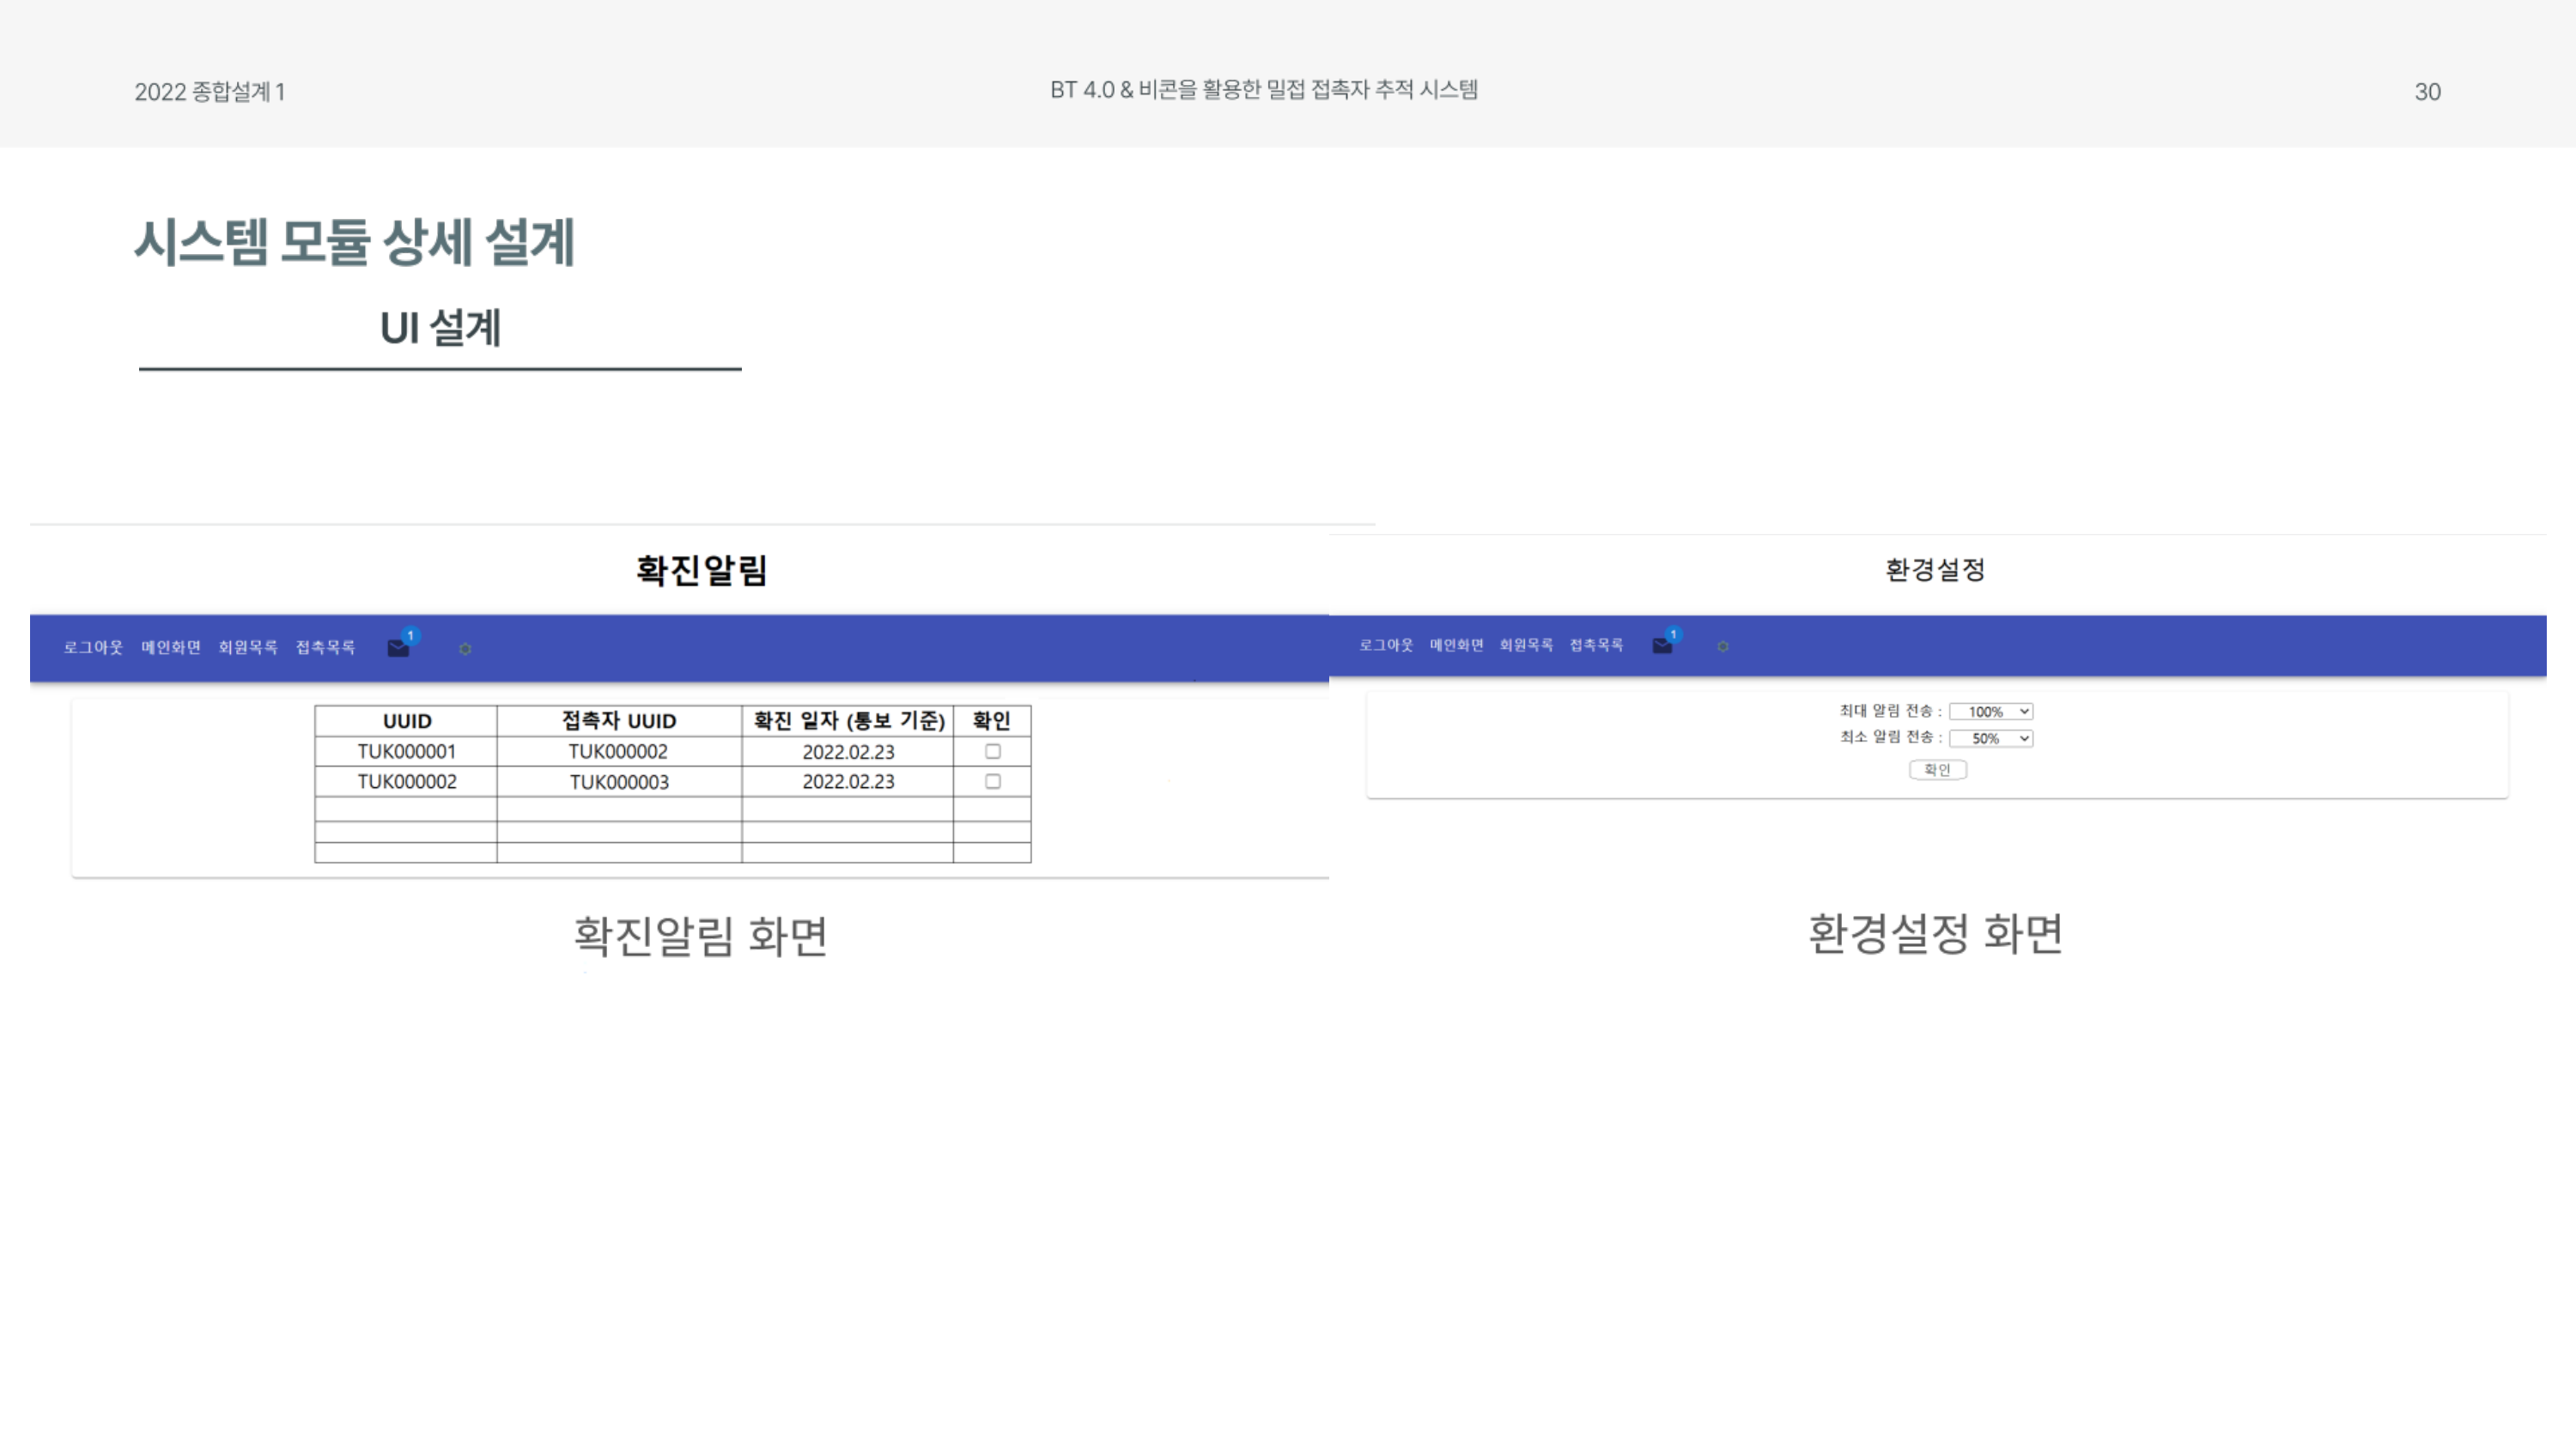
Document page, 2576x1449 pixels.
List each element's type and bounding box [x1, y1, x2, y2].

picture [2257, 71, 2451, 111]
text_box [104, 297, 777, 377]
picture [130, 71, 294, 112]
text_box [0, 0, 2576, 148]
text_box [30, 522, 1377, 1161]
picture [1018, 70, 1488, 111]
picture [98, 197, 598, 367]
text_box [1329, 534, 2548, 1112]
